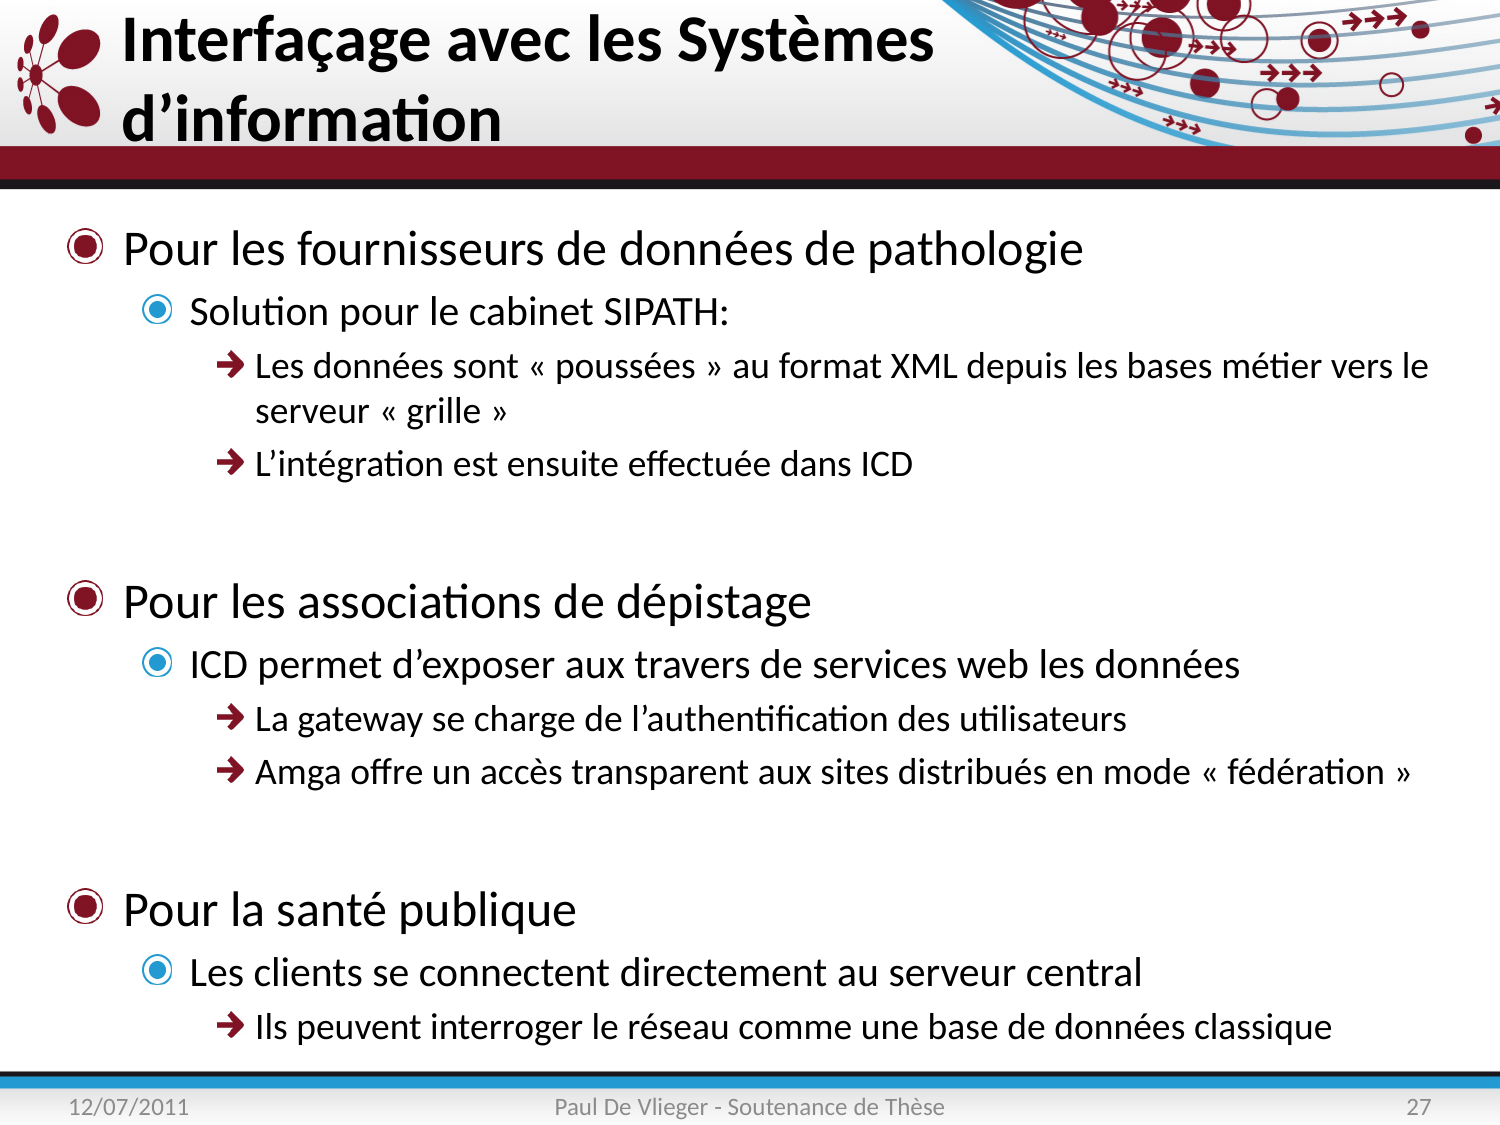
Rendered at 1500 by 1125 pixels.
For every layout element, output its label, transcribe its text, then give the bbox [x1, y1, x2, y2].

footer Paul De Vlieger - Soutenance de Thèse [512, 1087, 988, 1124]
slide_number 27 [1096, 1087, 1447, 1124]
picture [0, 0, 1500, 1125]
list Pour les fournisseurs de données de pathologie Solution pour le cabinet SIPATH: Les données sont « poussées » au format XML depuis les bases métier vers le serveur « grille » L’intégration est ensuite effectuée dans ICD Pour les associations de dépistage ICD permet d’exposer aux travers de services web les données La gateway se charge de l’authentification des utilisateurs Amga offre un accès transparent aux sites distribués en mode « fédération » Pour la santé publique Les clients se connectent directement au serveur central Ils peuvent interroger le réseau comme une base de données classique [52, 208, 1447, 1059]
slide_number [53, 1087, 404, 1124]
title Interfaçage avec les Systèmes d’information [106, 9, 1022, 140]
